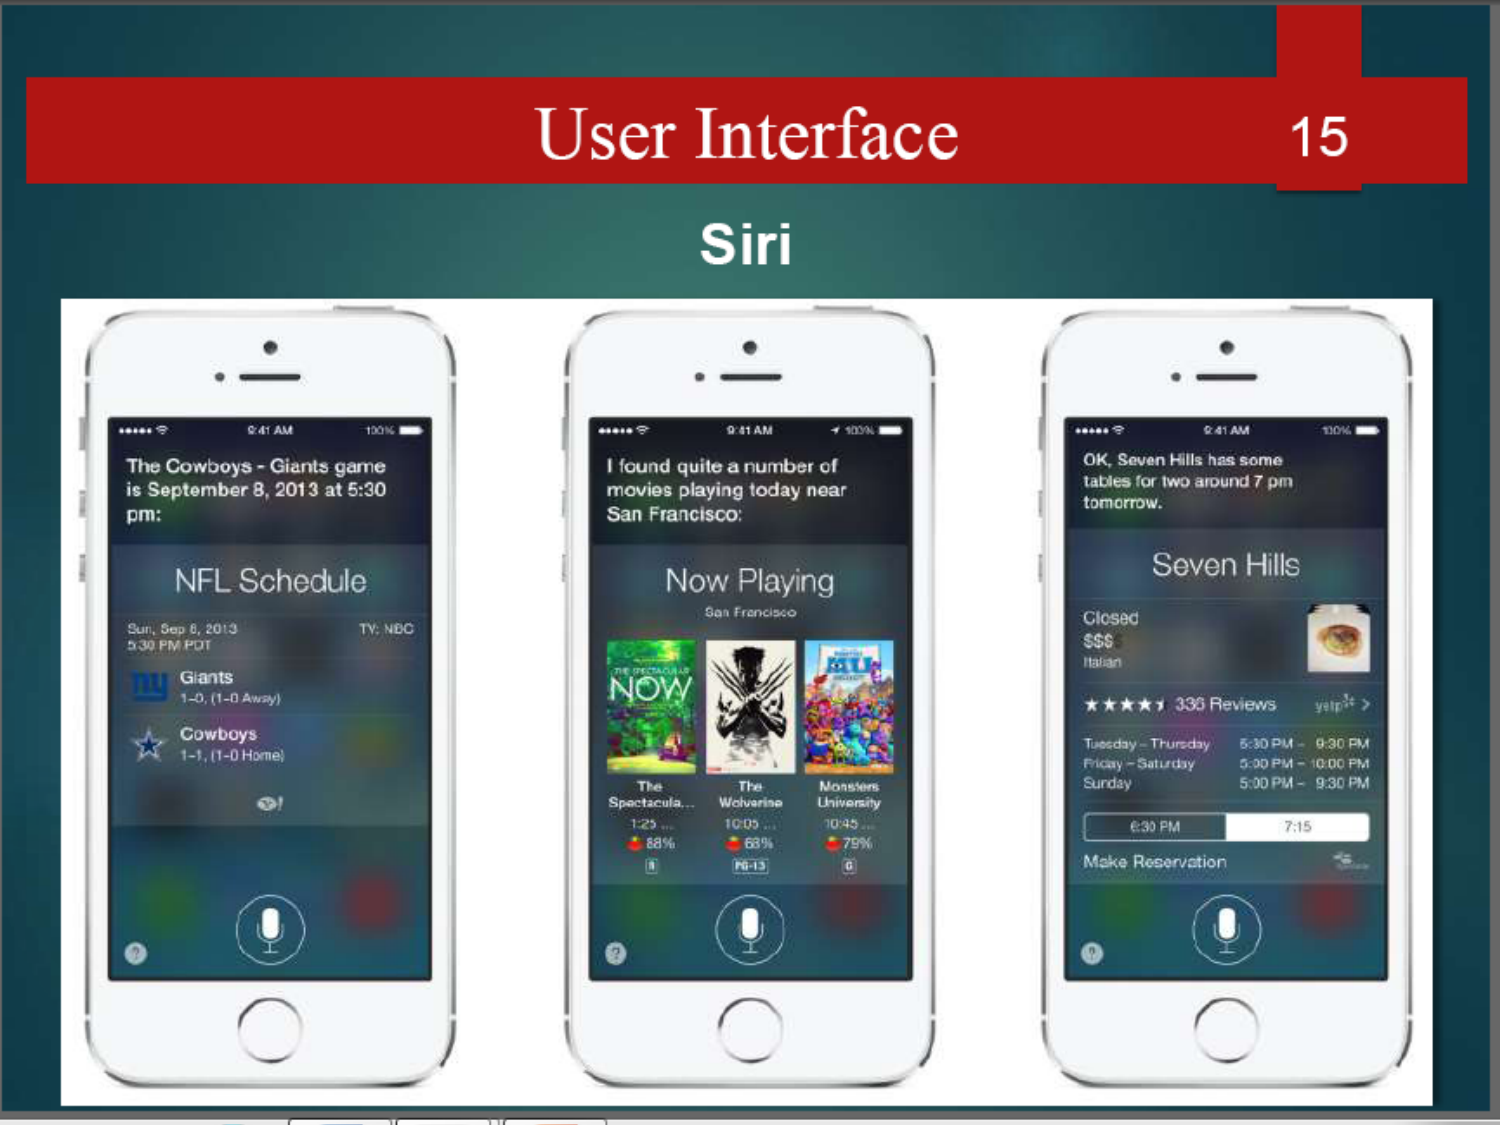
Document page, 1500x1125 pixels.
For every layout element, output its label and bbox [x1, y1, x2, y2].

list [0, 0, 1500, 1125]
